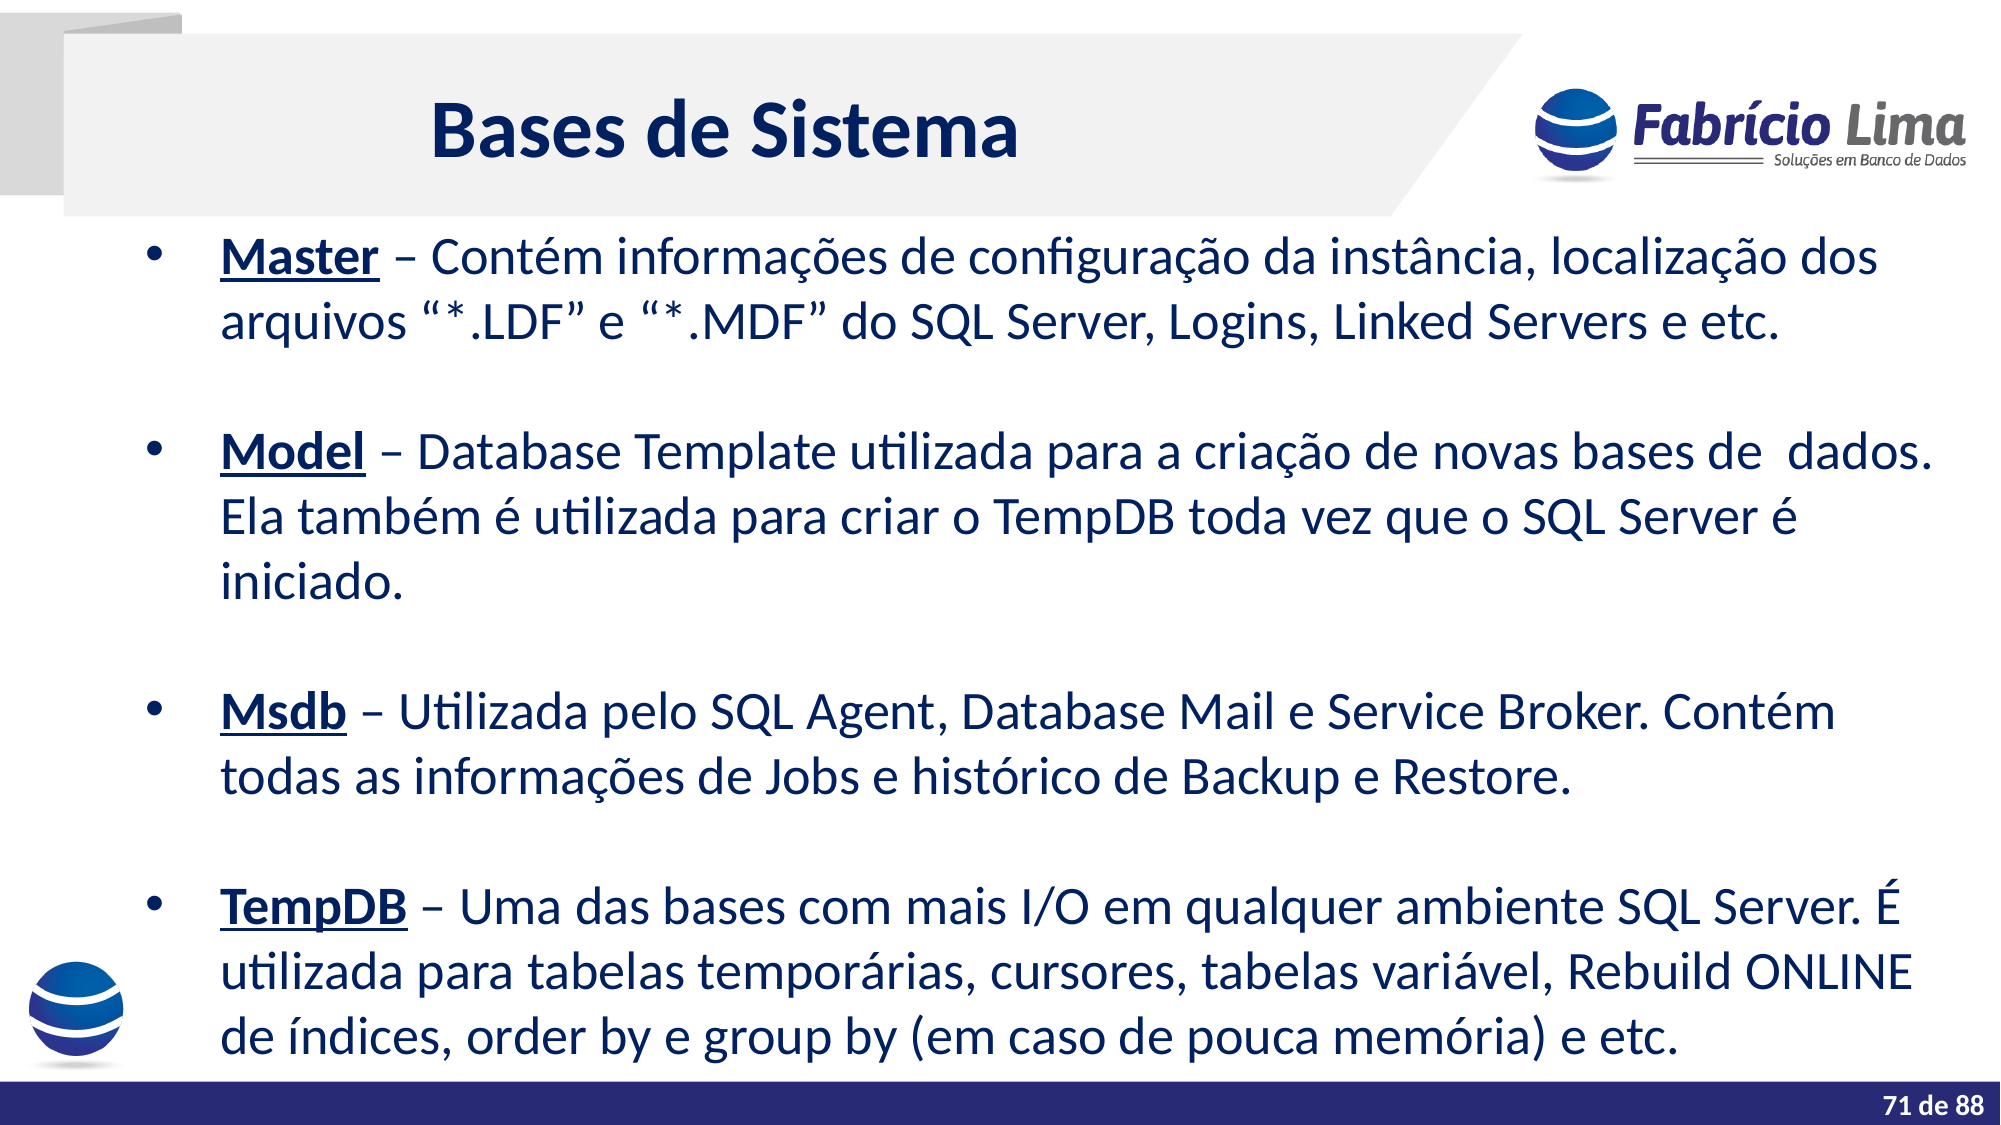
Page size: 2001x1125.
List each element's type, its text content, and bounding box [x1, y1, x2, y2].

text_box Bases de Sistema [62, 33, 1390, 214]
slide_number 71 de 88 [1718, 1083, 2000, 1125]
text_box Master – Contém informações de configuração da instância, localização dos arquivos “*.LDF” e “*.MDF” do SQL Server, Logins, Linked Servers e etc. Model – Database Template utilizada para a criação de novas bases de dados. Ela também é utilizada para criar o TempDB toda vez que o SQL Server é iniciado. Msdb – Utilizada pelo SQL Agent, Database Mail e Service Broker. Contém todas as informações de Jobs e histórico de Backup e Restore. TempDB – Uma das bases com mais I/O em qualquer ambiente SQL Server. É utilizada para tabelas temporárias, cursores, tabelas variável, Rebuild ONLINE de índices, order by e group by (em caso de pouca memória) e etc. [130, 213, 1979, 1073]
picture [14, 951, 137, 1082]
picture [1501, 42, 1997, 217]
